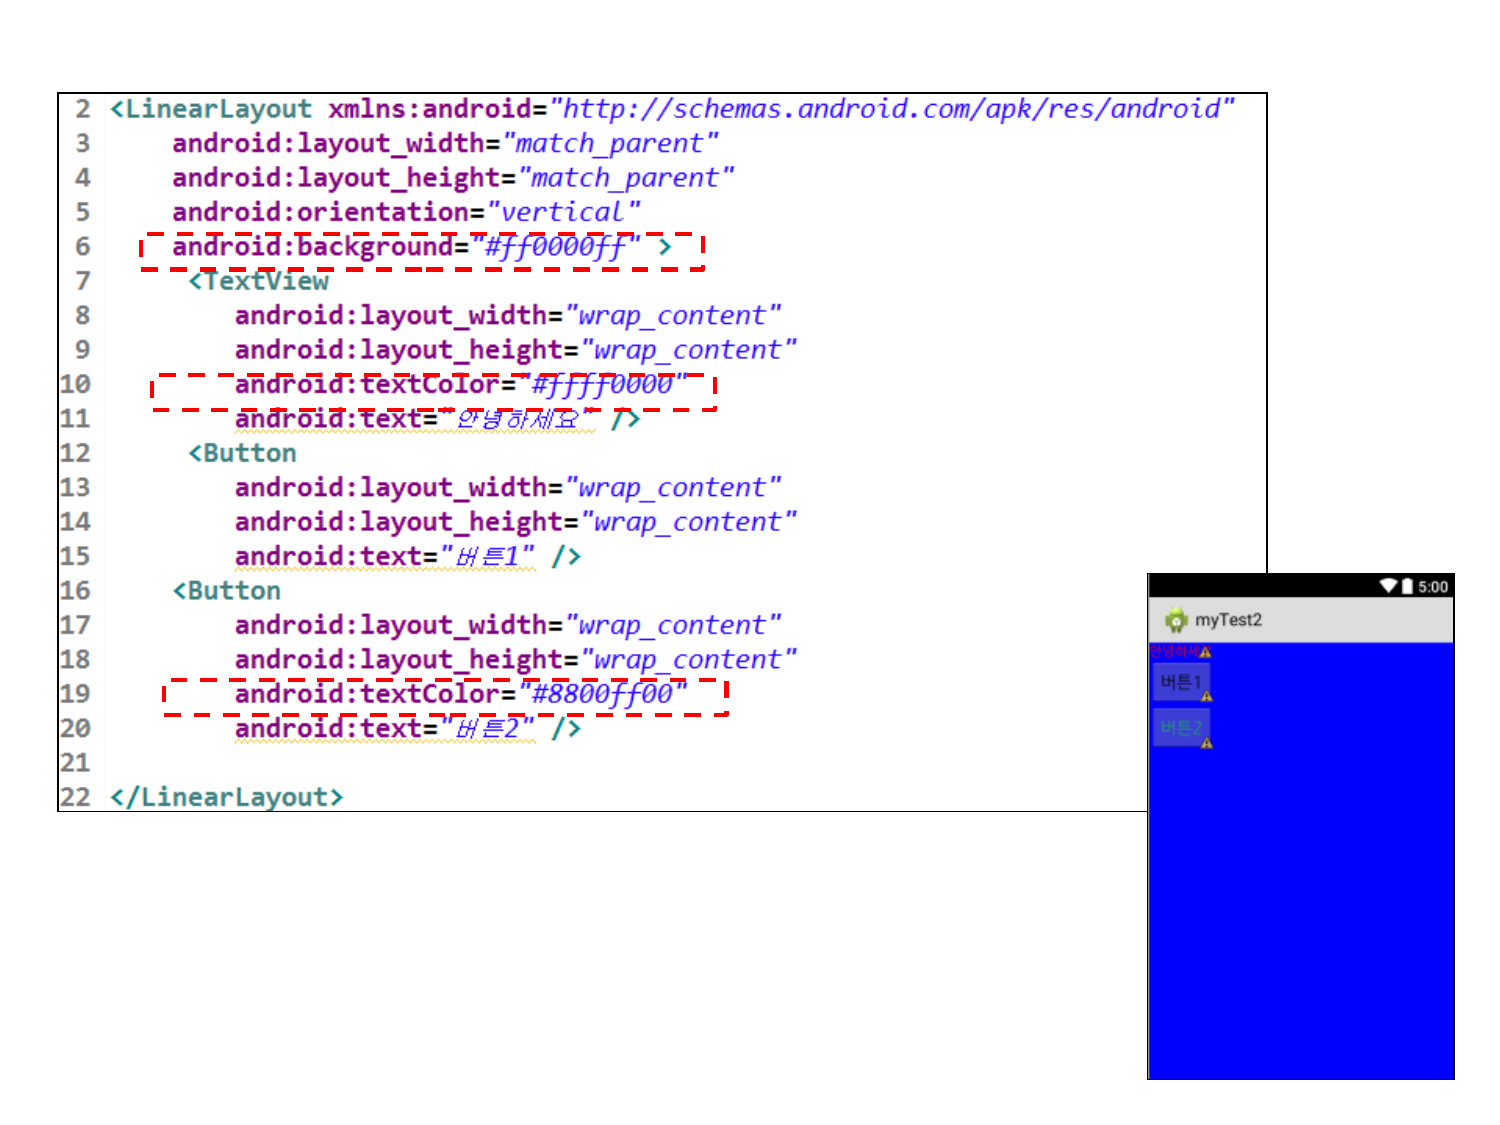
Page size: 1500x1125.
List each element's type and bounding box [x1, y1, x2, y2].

picture [58, 93, 1454, 1080]
